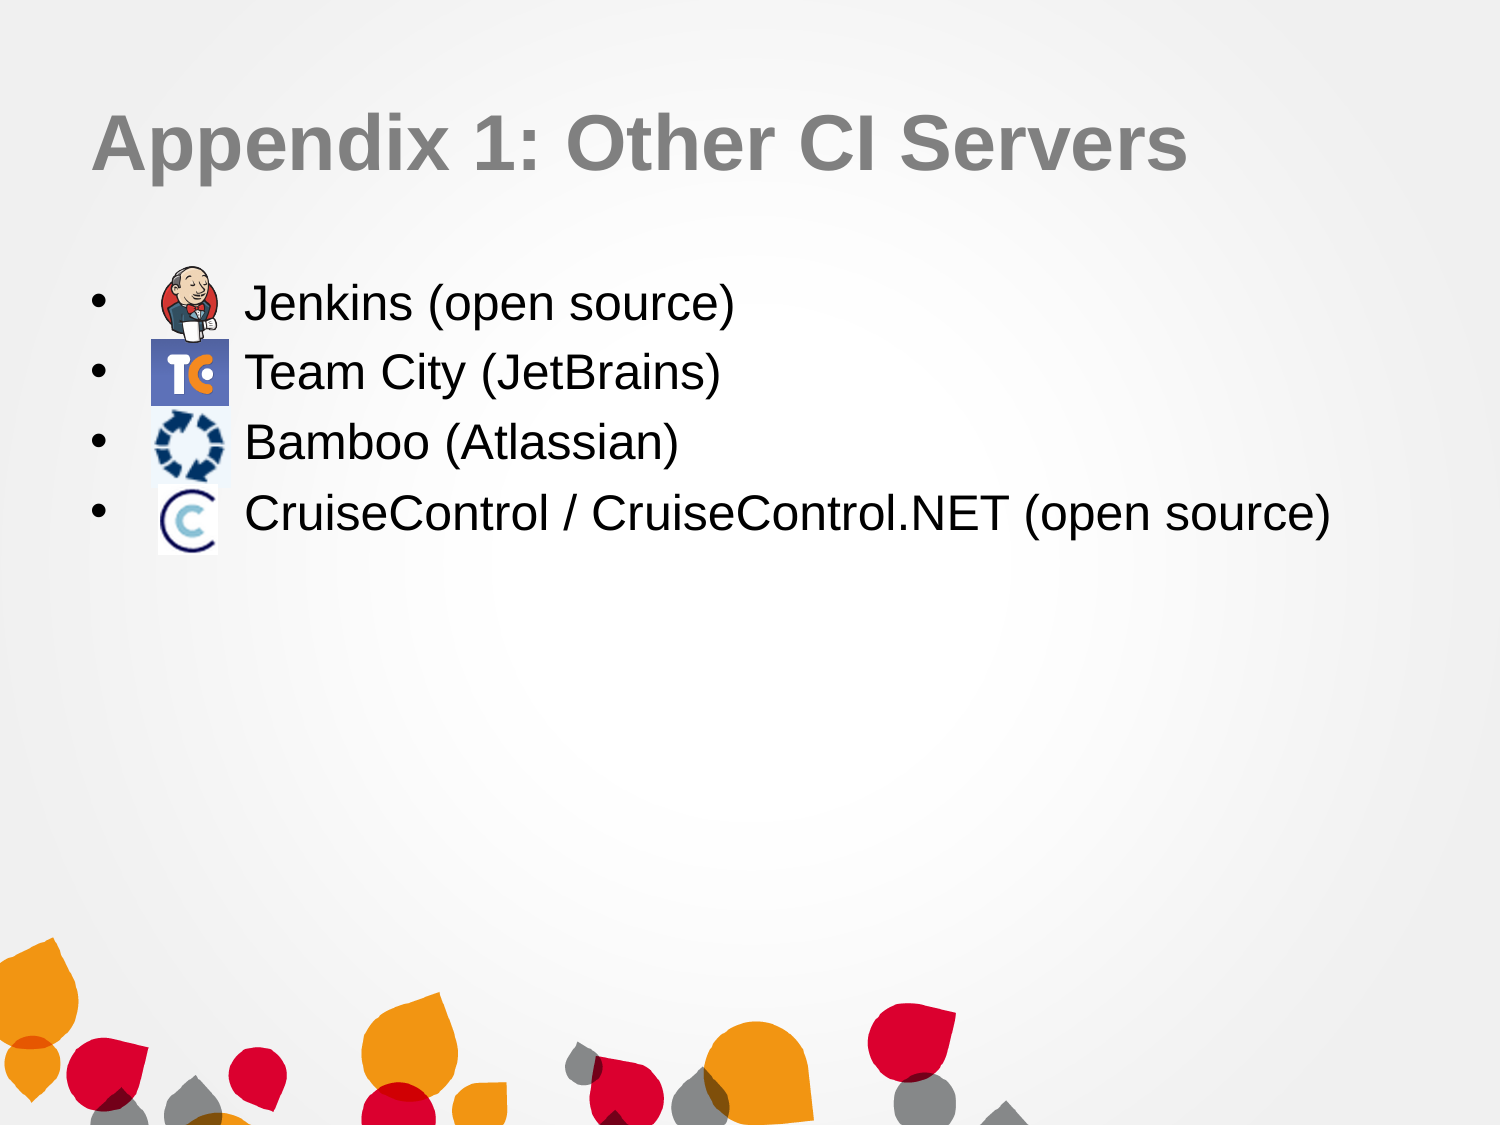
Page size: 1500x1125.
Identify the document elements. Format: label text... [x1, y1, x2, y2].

title Appendix 1: Other CI Servers [75, 45, 1425, 233]
picture [0, 0, 1500, 1125]
list Jenkins (open source) Team City (JetBrains) Bamboo (Atlassian) CruiseControl / CruiseControl.NET (open source) [75, 262, 1425, 829]
